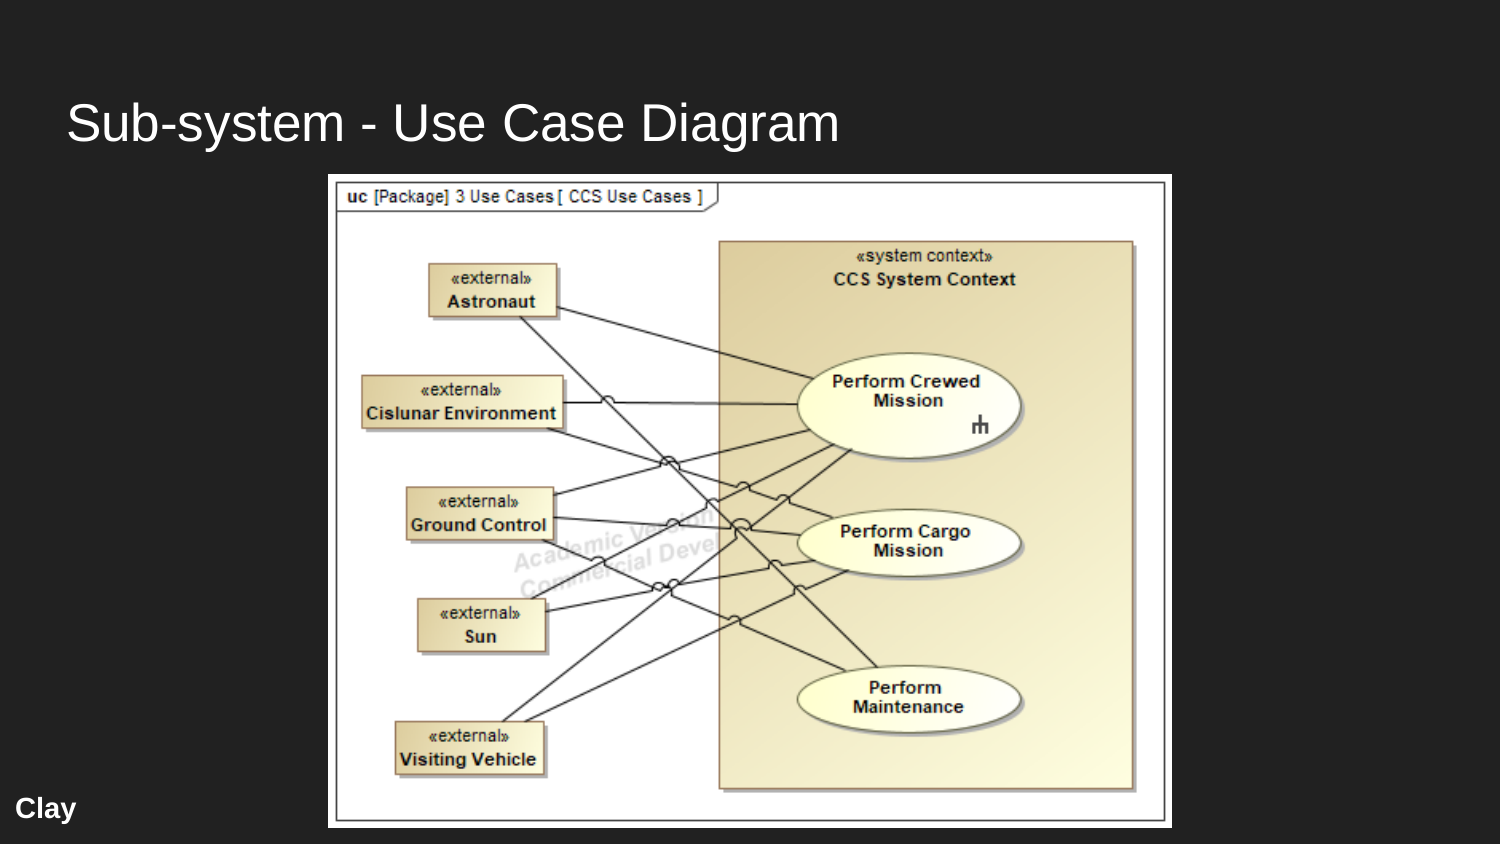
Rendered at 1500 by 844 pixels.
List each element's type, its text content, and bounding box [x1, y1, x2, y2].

text_box Clay [0, 774, 130, 844]
title Sub-system - Use Case Diagram [51, 72, 1449, 167]
picture [328, 174, 1172, 829]
